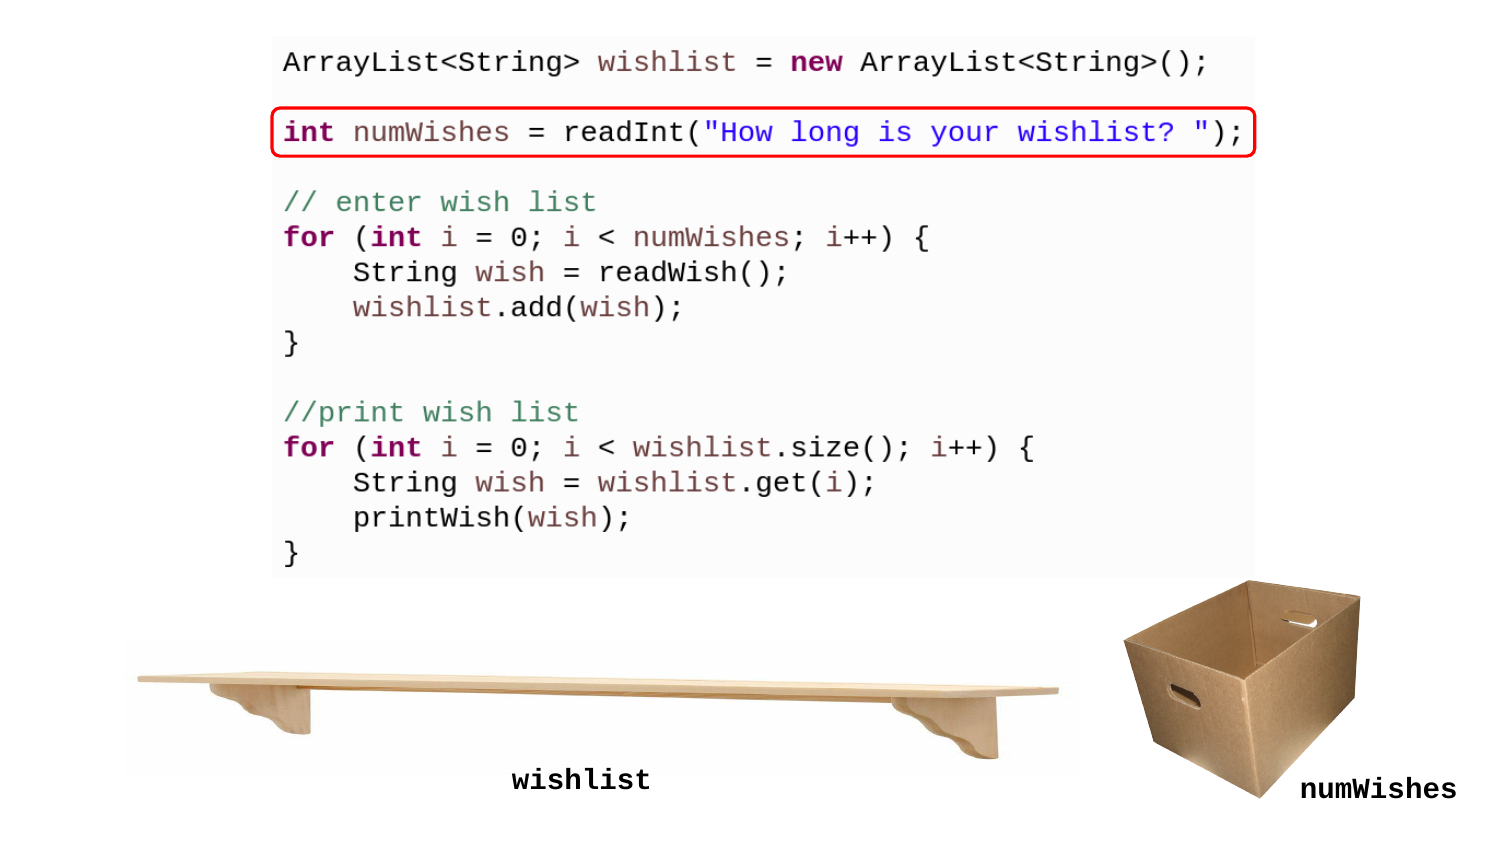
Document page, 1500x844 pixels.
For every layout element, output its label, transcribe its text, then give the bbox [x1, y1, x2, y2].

picture [271, 35, 1375, 819]
text_box numWishes [1284, 754, 1500, 819]
picture [123, 638, 1078, 776]
text_box wishlist [496, 783, 678, 810]
